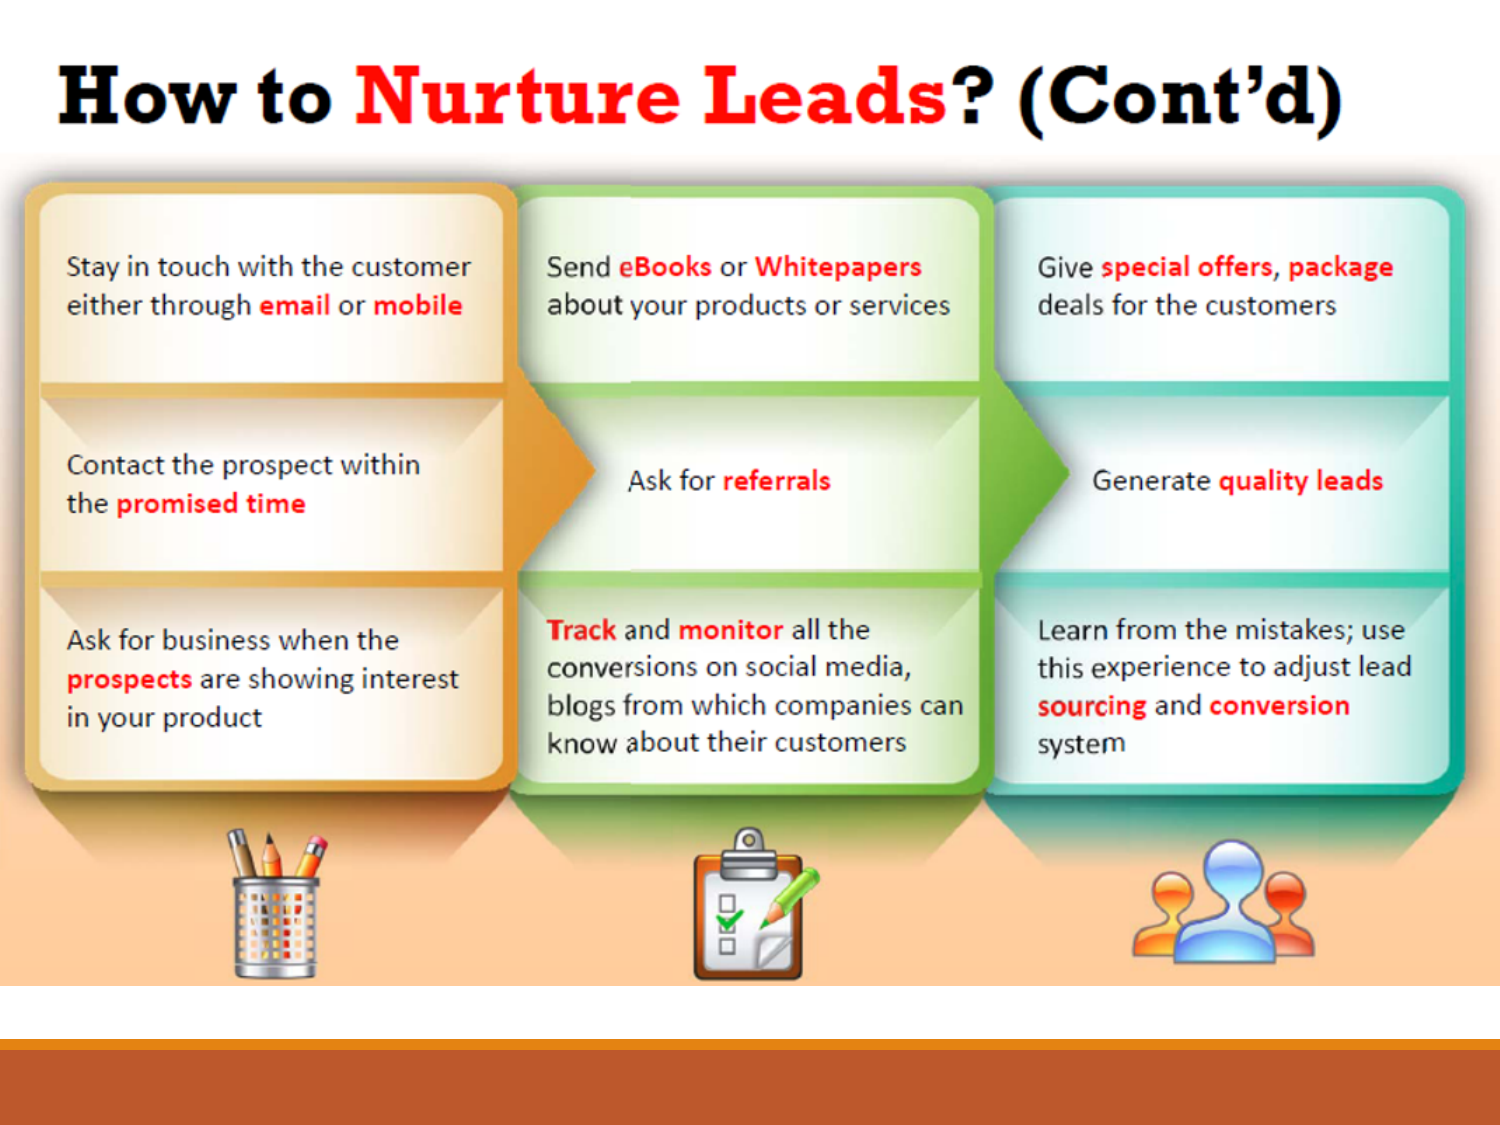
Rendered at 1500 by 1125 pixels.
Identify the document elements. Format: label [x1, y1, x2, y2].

picture [0, 25, 1500, 987]
